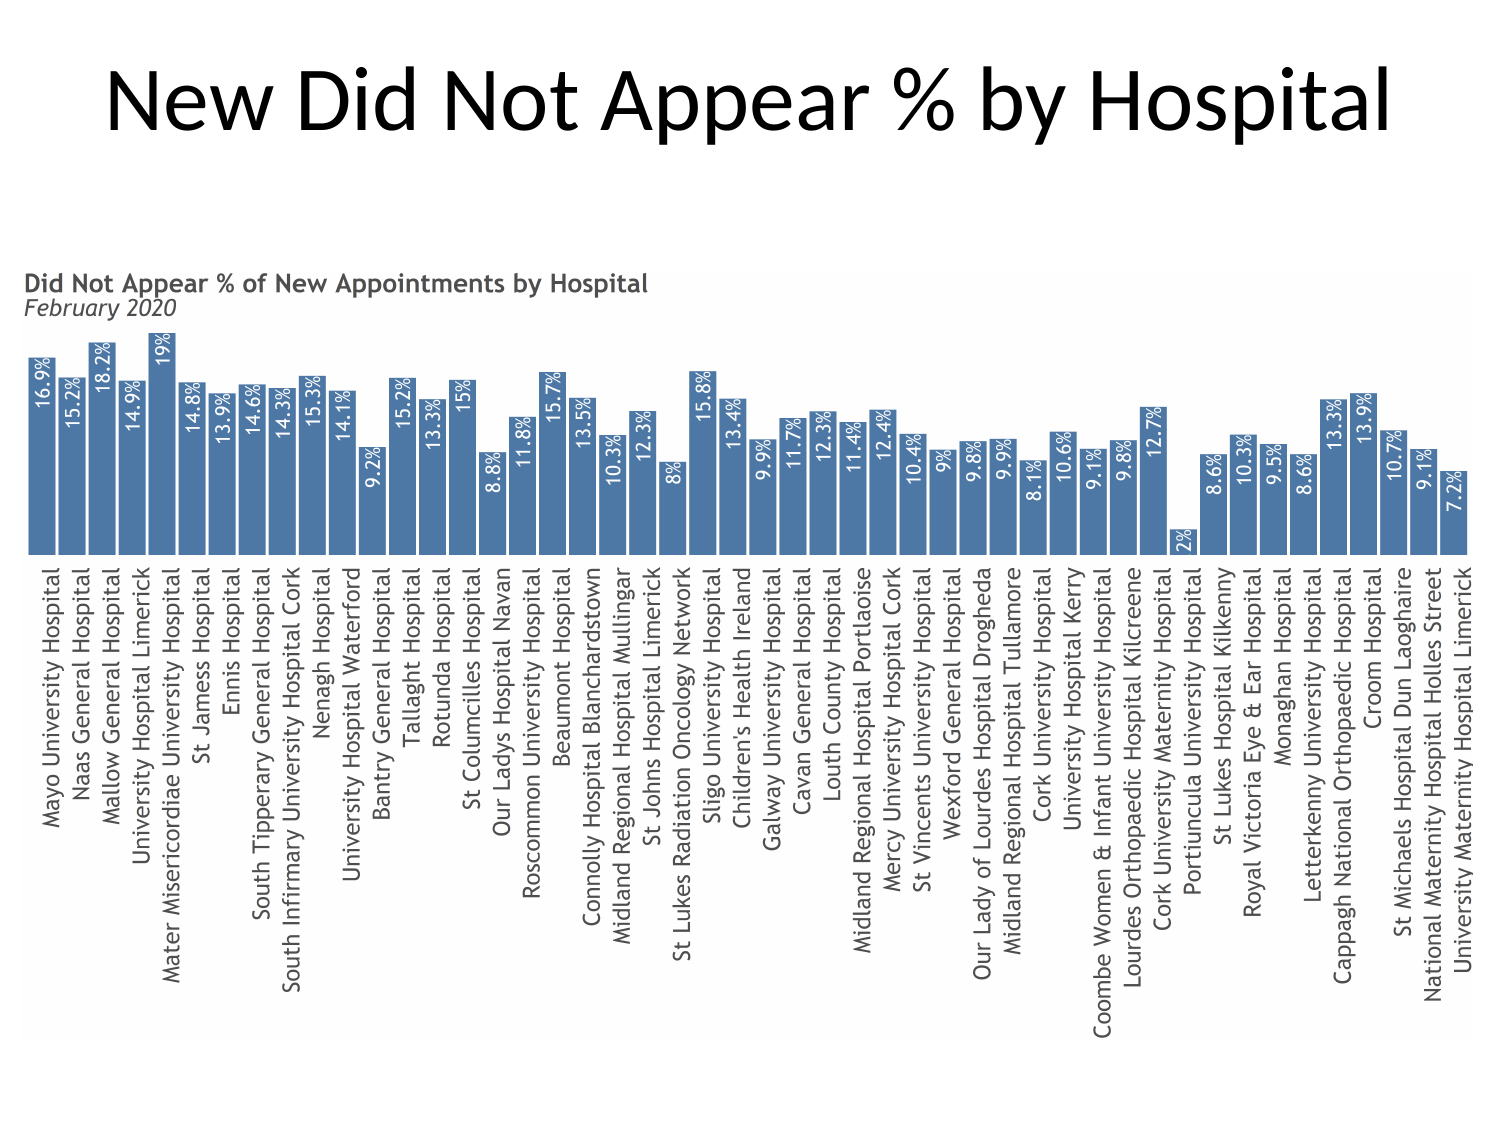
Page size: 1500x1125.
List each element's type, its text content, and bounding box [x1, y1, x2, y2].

picture [22, 272, 1474, 1040]
title New Did Not Appear % by Hospital [0, 0, 1500, 188]
